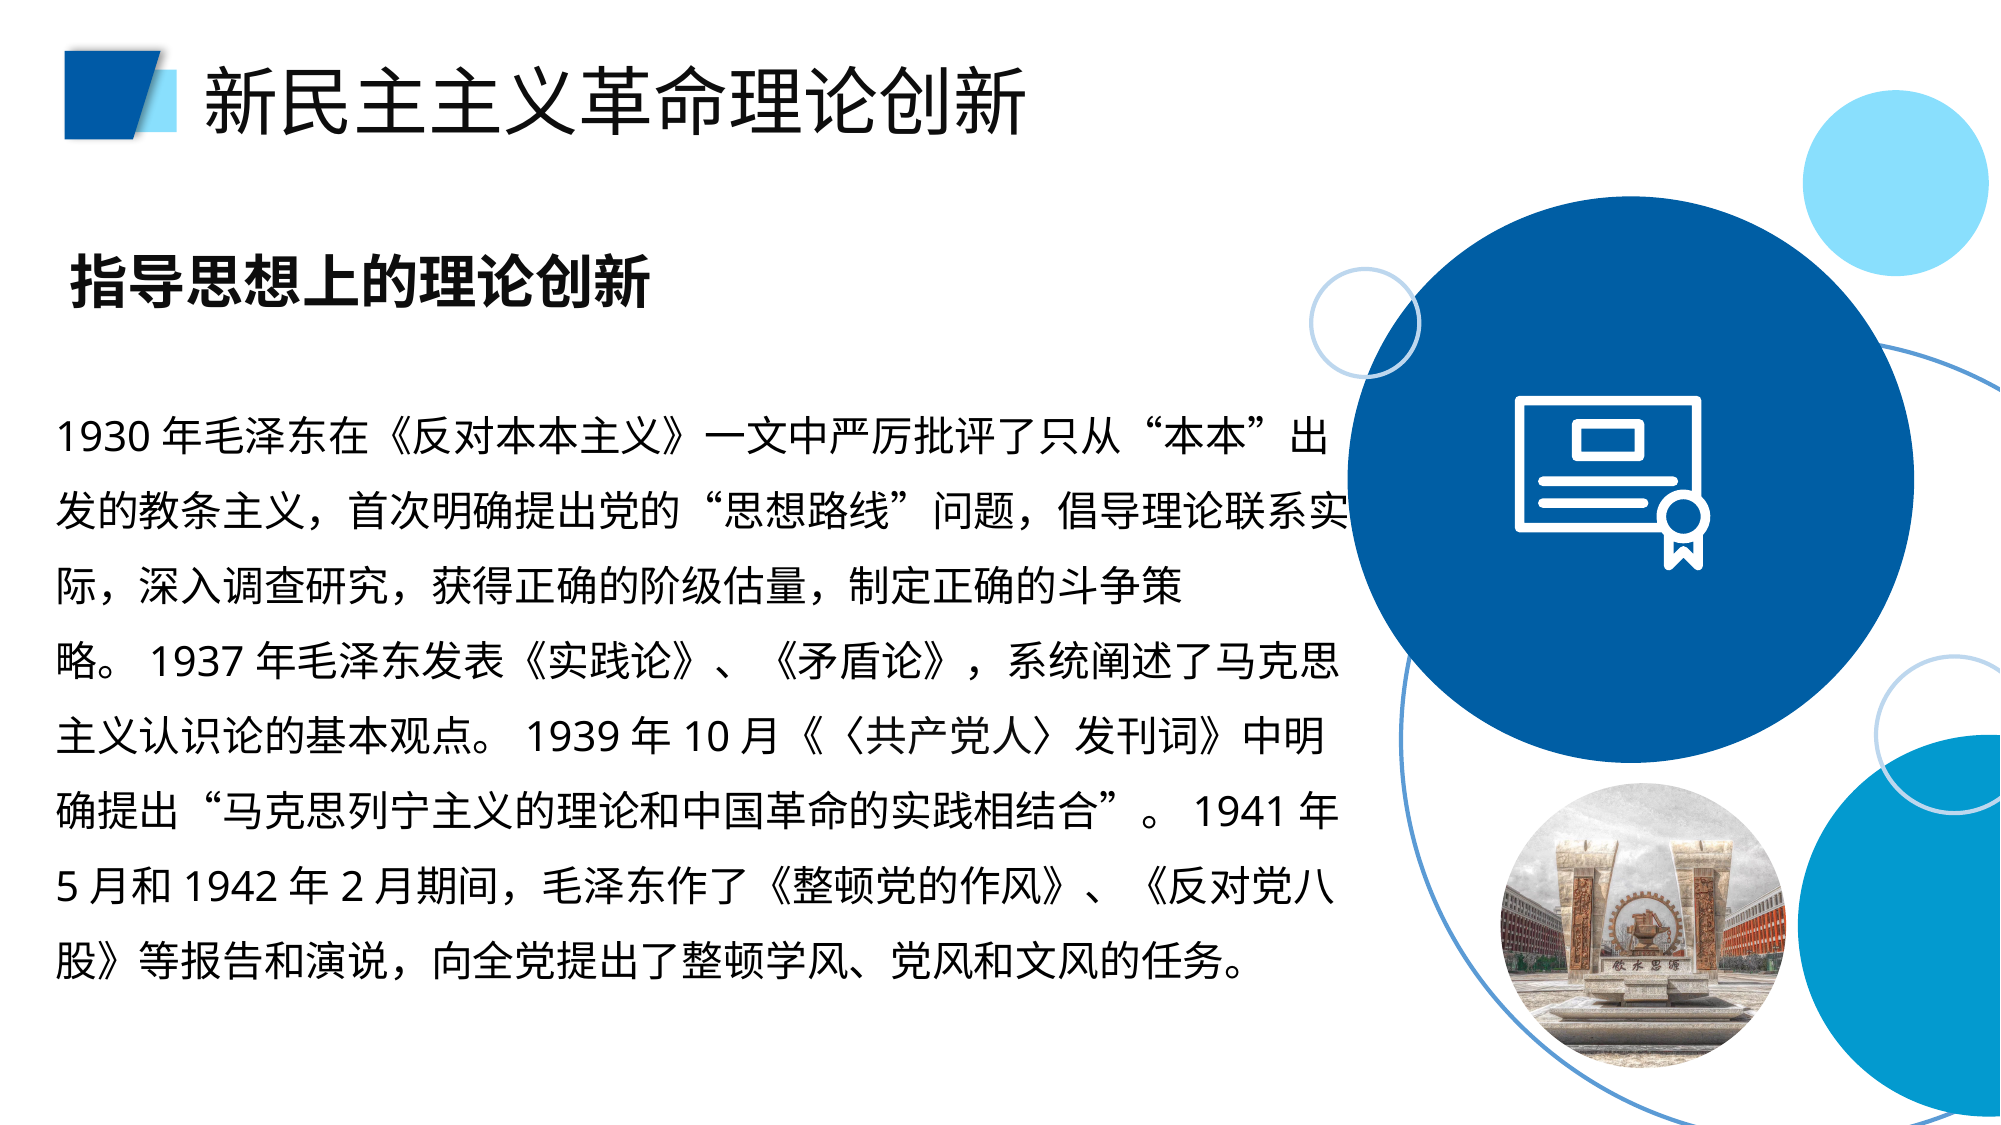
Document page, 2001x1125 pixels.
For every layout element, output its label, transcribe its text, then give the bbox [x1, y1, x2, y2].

text_box [1796, 766, 2000, 1118]
text_box 1930年毛泽东在《反对本本主义》一文中严厉批评了只从“本本”出发的教条主义，首次明确提出党的“思想路线”问题，倡导理论联系实际，深入调查研究，获得正确的阶级估量，制定正确的斗争策略。1937年毛泽东发表《实践论》、《矛盾论》，系统阐述了马克思主义认识论的基本观点。1939年10月《〈共产党人〉发刊词》中明确提出“马克思列宁主义的理论和中国革命的实践相结合”。1941年5月和1942年2月期间，毛泽东作了《整顿党的作风》、《反对党八股》等报告和演说，向全党提出了整顿学风、党风和文风的任务。 [40, 377, 1376, 992]
text_box [1514, 395, 1711, 571]
picture [1500, 783, 1787, 1069]
text_box 指导思想上的理论创新 [54, 238, 753, 323]
text_box [1399, 344, 2000, 1125]
text_box 新民主主义革命理论创新 [189, 47, 1044, 152]
text_box [1310, 267, 1421, 377]
text_box [1376, 195, 1916, 764]
text_box [1801, 89, 1990, 278]
text_box [1874, 655, 2000, 815]
